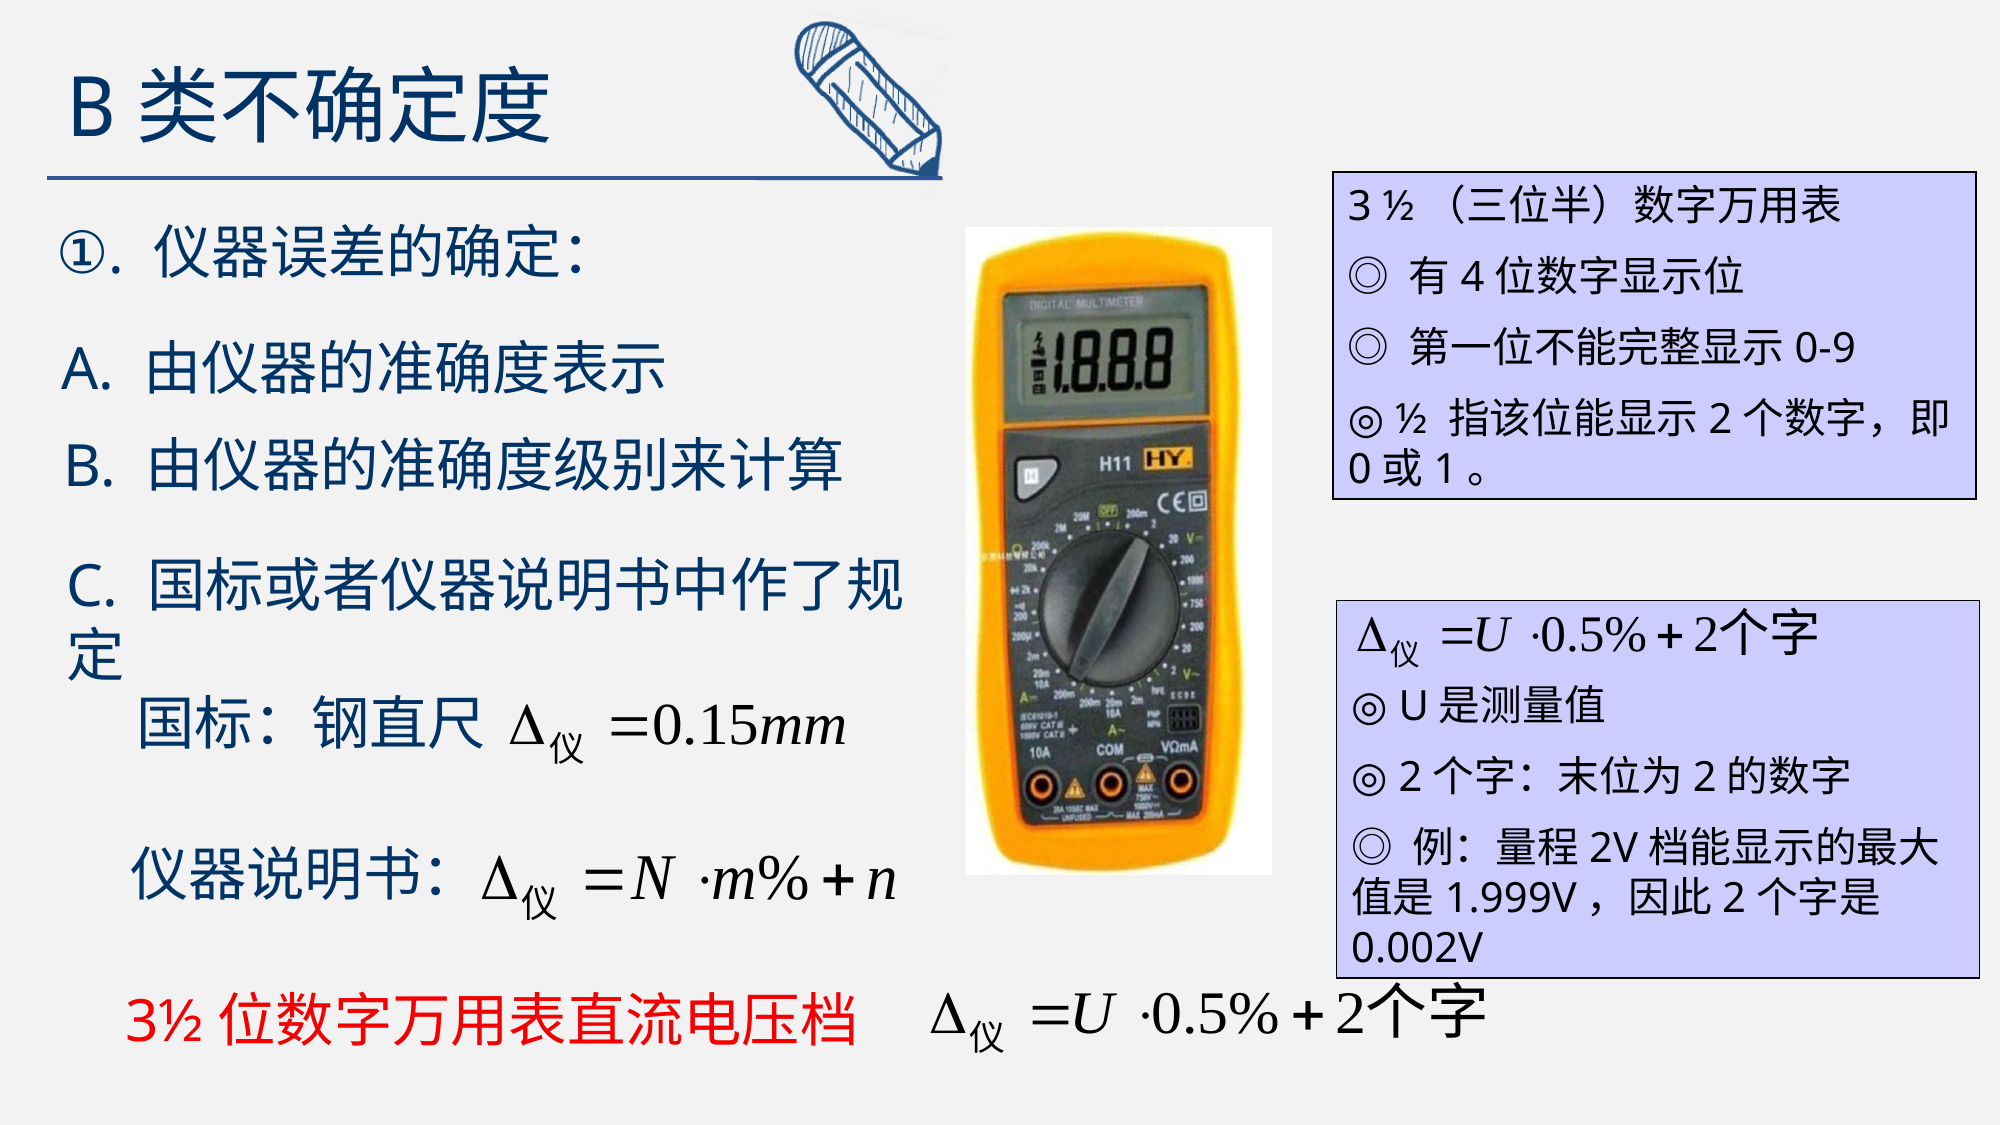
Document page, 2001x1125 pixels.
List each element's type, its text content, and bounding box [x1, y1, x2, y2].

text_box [1336, 600, 1980, 944]
picture [965, 227, 1273, 875]
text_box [121, 678, 857, 775]
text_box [110, 972, 1497, 1064]
text_box B. 由仪器的准确度级别来计算 [48, 421, 912, 506]
text_box A. 由仪器的准确度表示 [46, 323, 697, 409]
text_box C. 国标或者仪器说明书中作了规定 [51, 540, 960, 696]
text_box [46, 12, 948, 197]
text_box 3 ½（三位半）数字万用表 ◎ 有4位数字显示位 ◎ 第一位不能完整显示0-9 ◎ ½ 指该位能显示2个数字，即0或1。 [1333, 171, 1977, 500]
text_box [115, 829, 912, 933]
